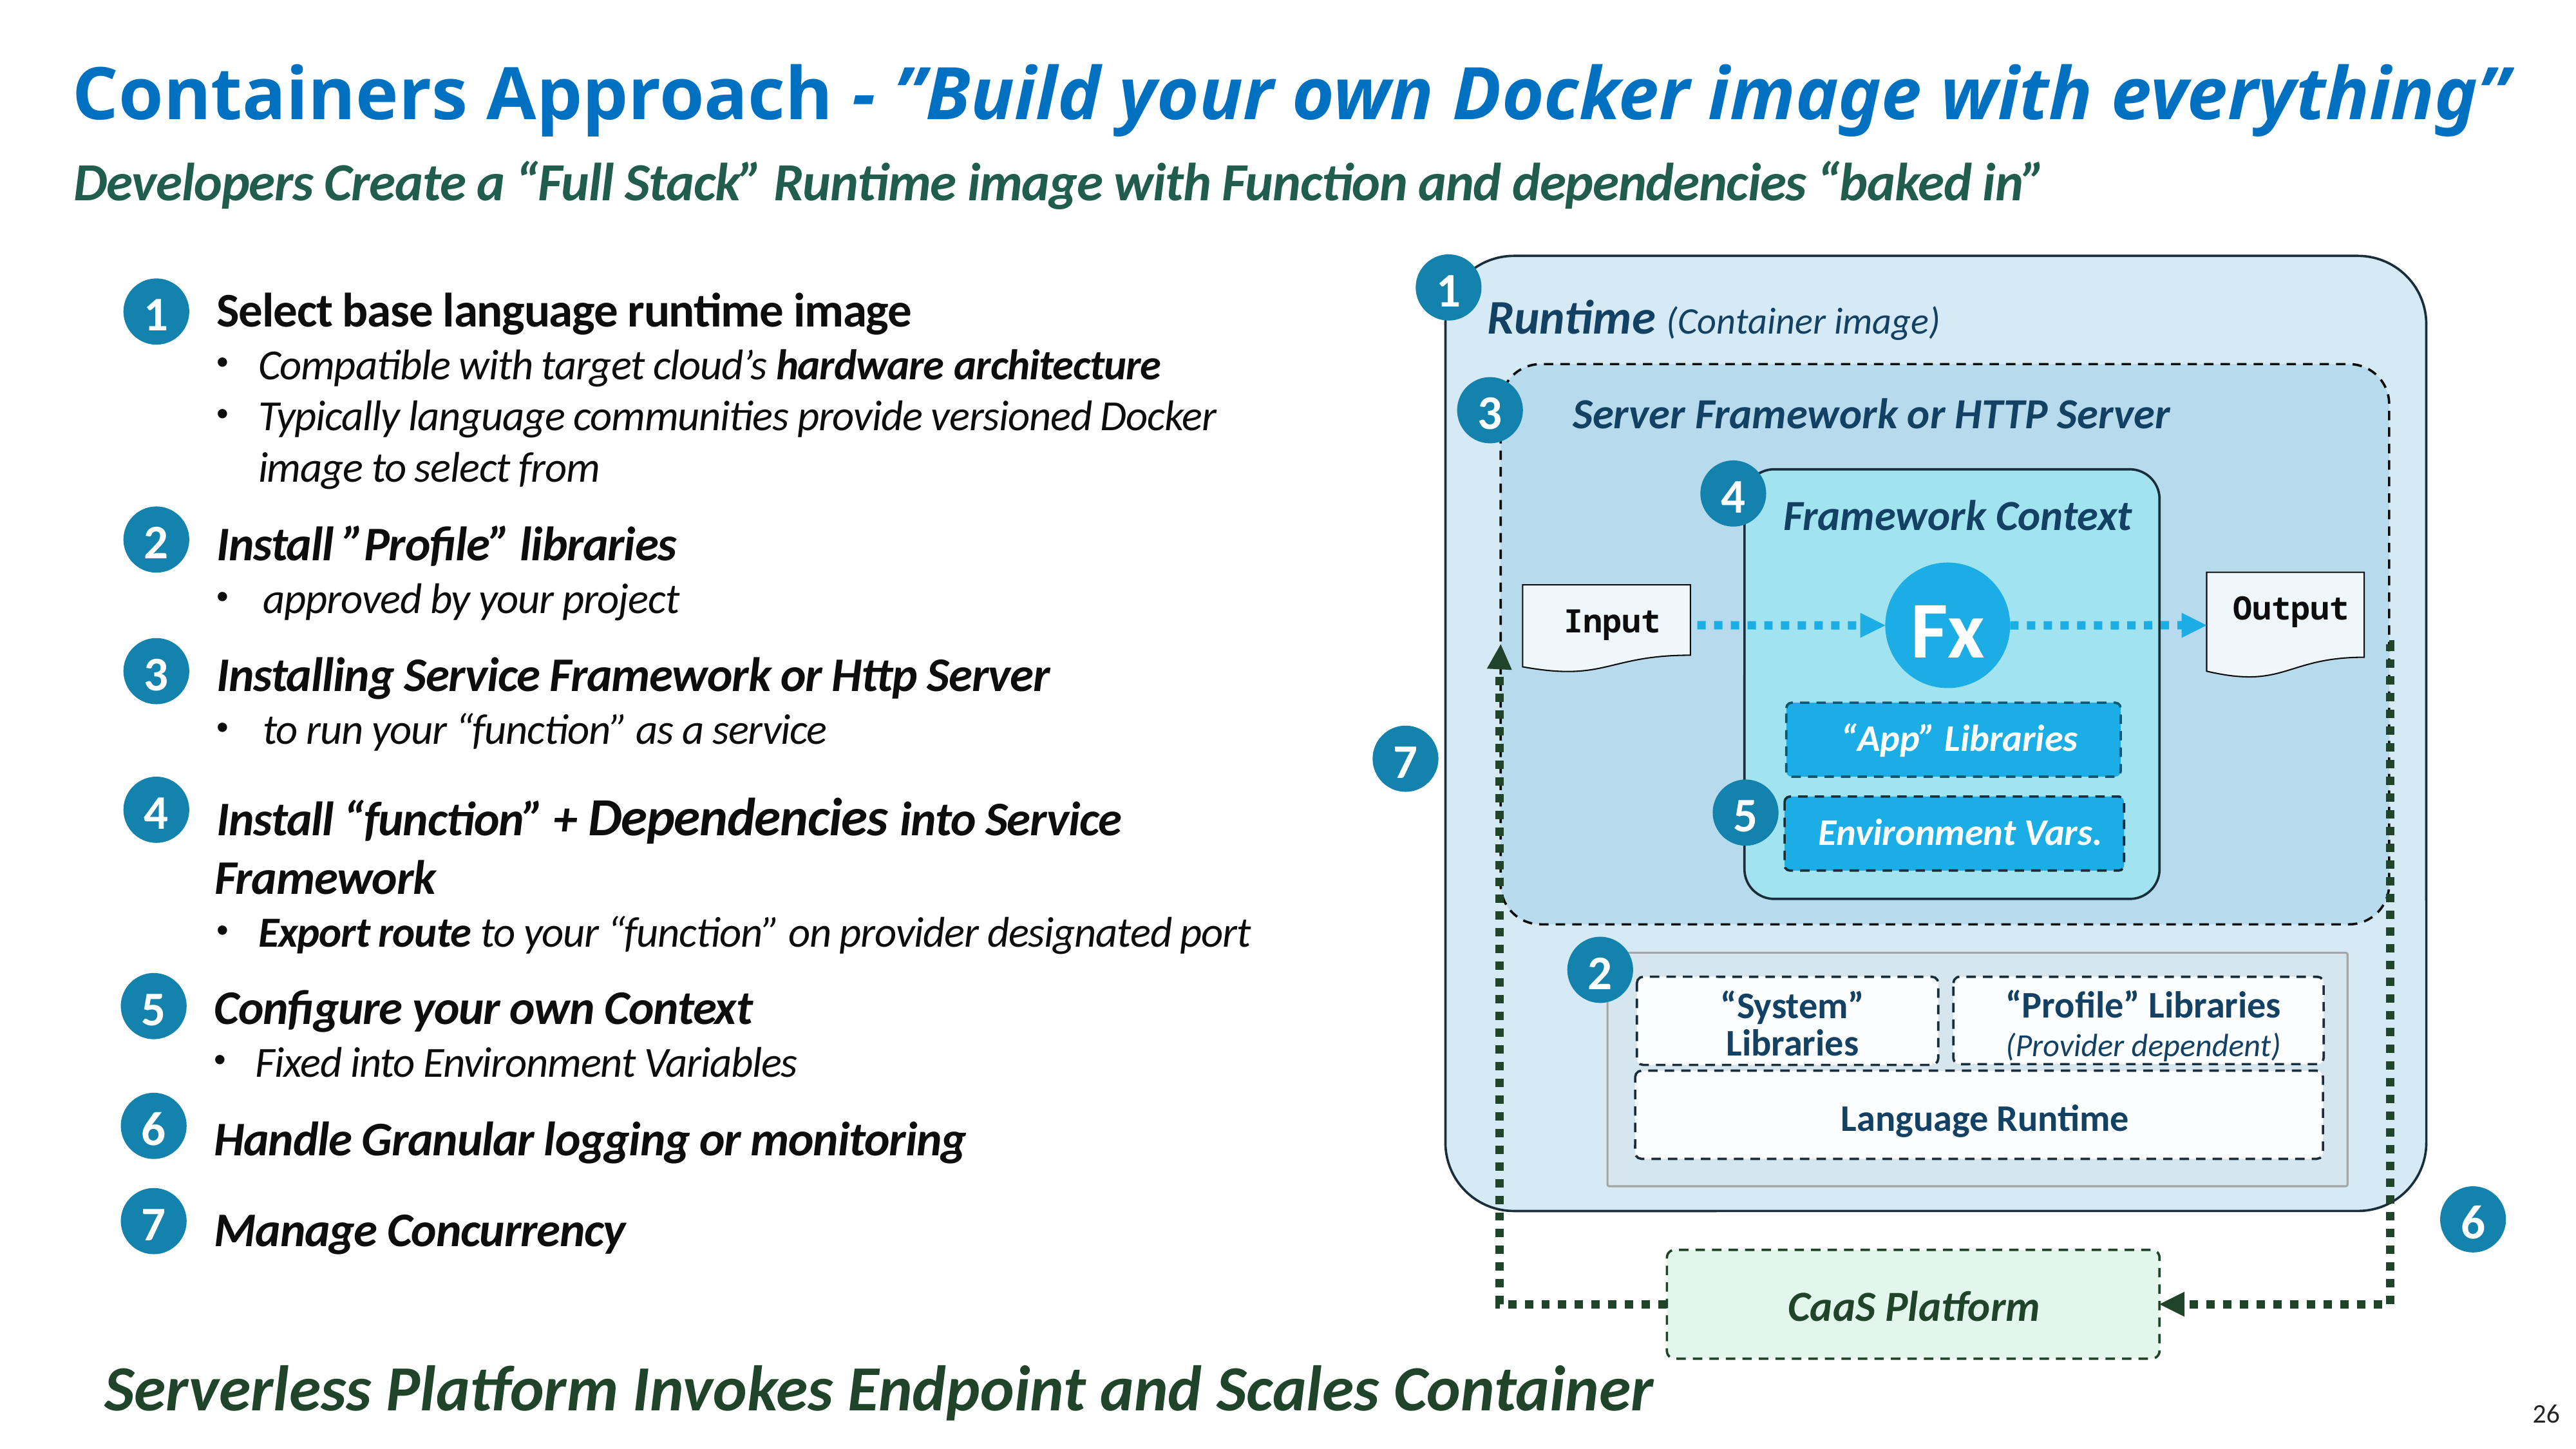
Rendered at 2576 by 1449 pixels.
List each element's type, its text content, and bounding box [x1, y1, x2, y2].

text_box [120, 1092, 1274, 1160]
text_box Serverless Platform Invokes Endpoint and Scales Container [92, 1341, 1665, 1428]
title Containers Approach - ”Build your own Docker image with everything” [62, 50, 2536, 142]
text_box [120, 972, 1274, 1085]
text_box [123, 777, 1316, 948]
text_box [123, 506, 1278, 621]
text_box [123, 278, 1278, 497]
text_box Developers Create a “Full Stack” Runtime image with Function and dependencies “baked in” [64, 142, 2467, 216]
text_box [123, 638, 1278, 753]
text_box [1372, 254, 2506, 1359]
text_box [120, 1188, 1274, 1256]
slide_number 26 [2110, 1396, 2561, 1435]
